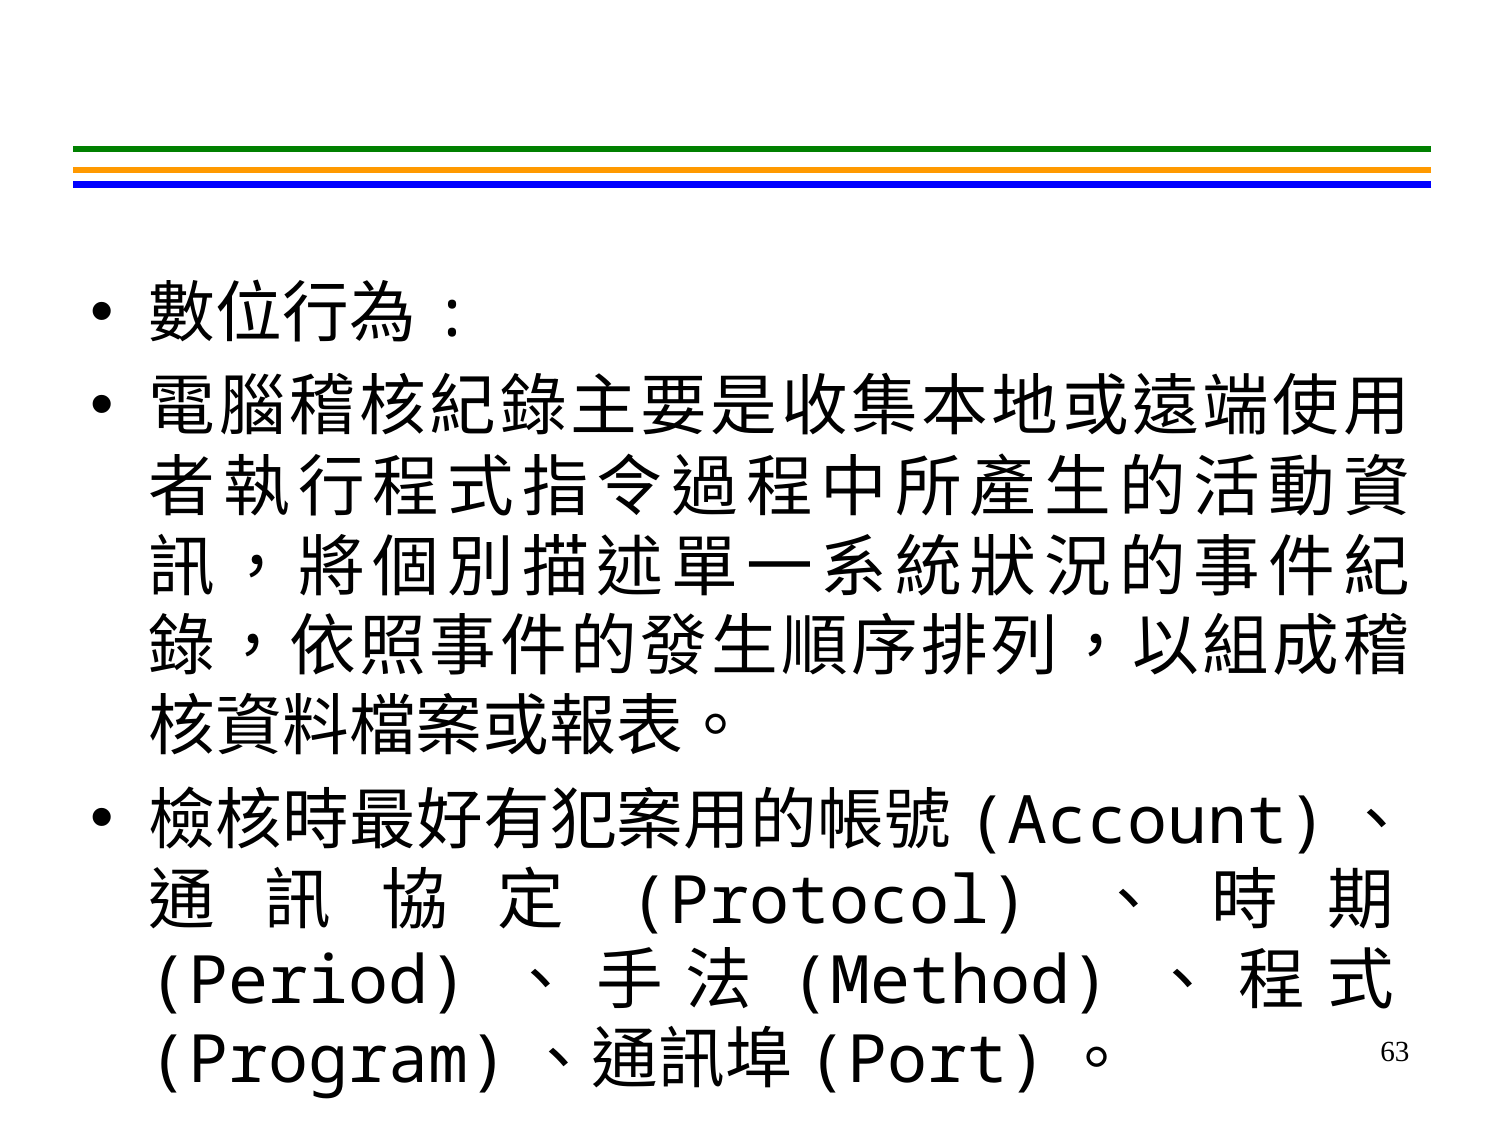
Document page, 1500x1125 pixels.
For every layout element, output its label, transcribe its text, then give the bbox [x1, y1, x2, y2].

list 數位行為: 電腦稽核紀錄主要是收集本地或遠端使用者執行程式指令過程中所產生的活動資訊，將個別描述單一系統狀況的事件紀錄，依照事件的發生順序排列，以組成稽核資料檔案或報表。 檢核時最好有犯案用的帳號(Account)、通訊協定(Protocol)、時期(Period)、手法(Method)、程式(Program)、通訊埠(Port)。 [75, 262, 1425, 1005]
slide_number 63 [1074, 1024, 1425, 1103]
